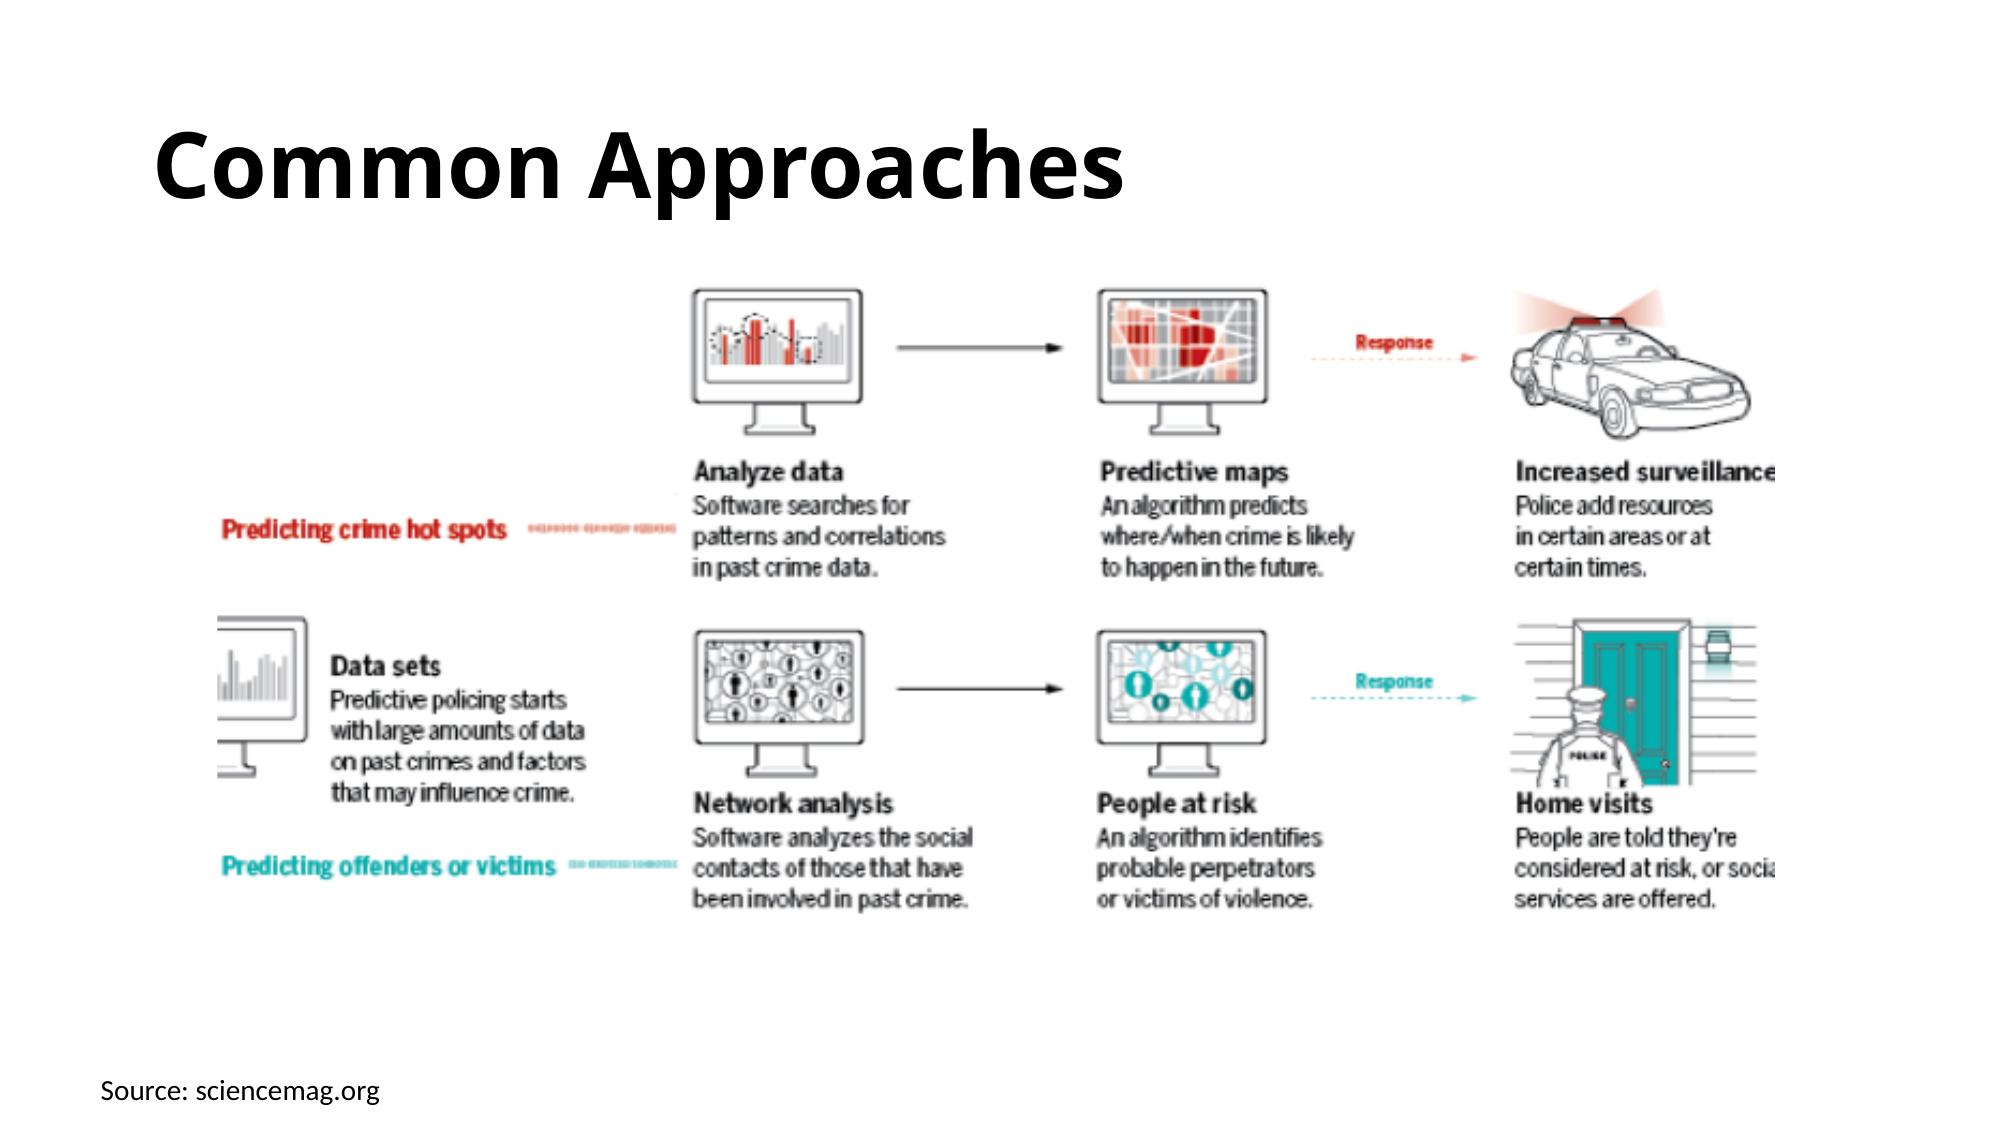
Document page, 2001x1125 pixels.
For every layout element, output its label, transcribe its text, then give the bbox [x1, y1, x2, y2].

picture [217, 277, 1783, 917]
title Common Approaches [137, 59, 1863, 278]
text_box Source: sciencemag.org [85, 1064, 767, 1115]
